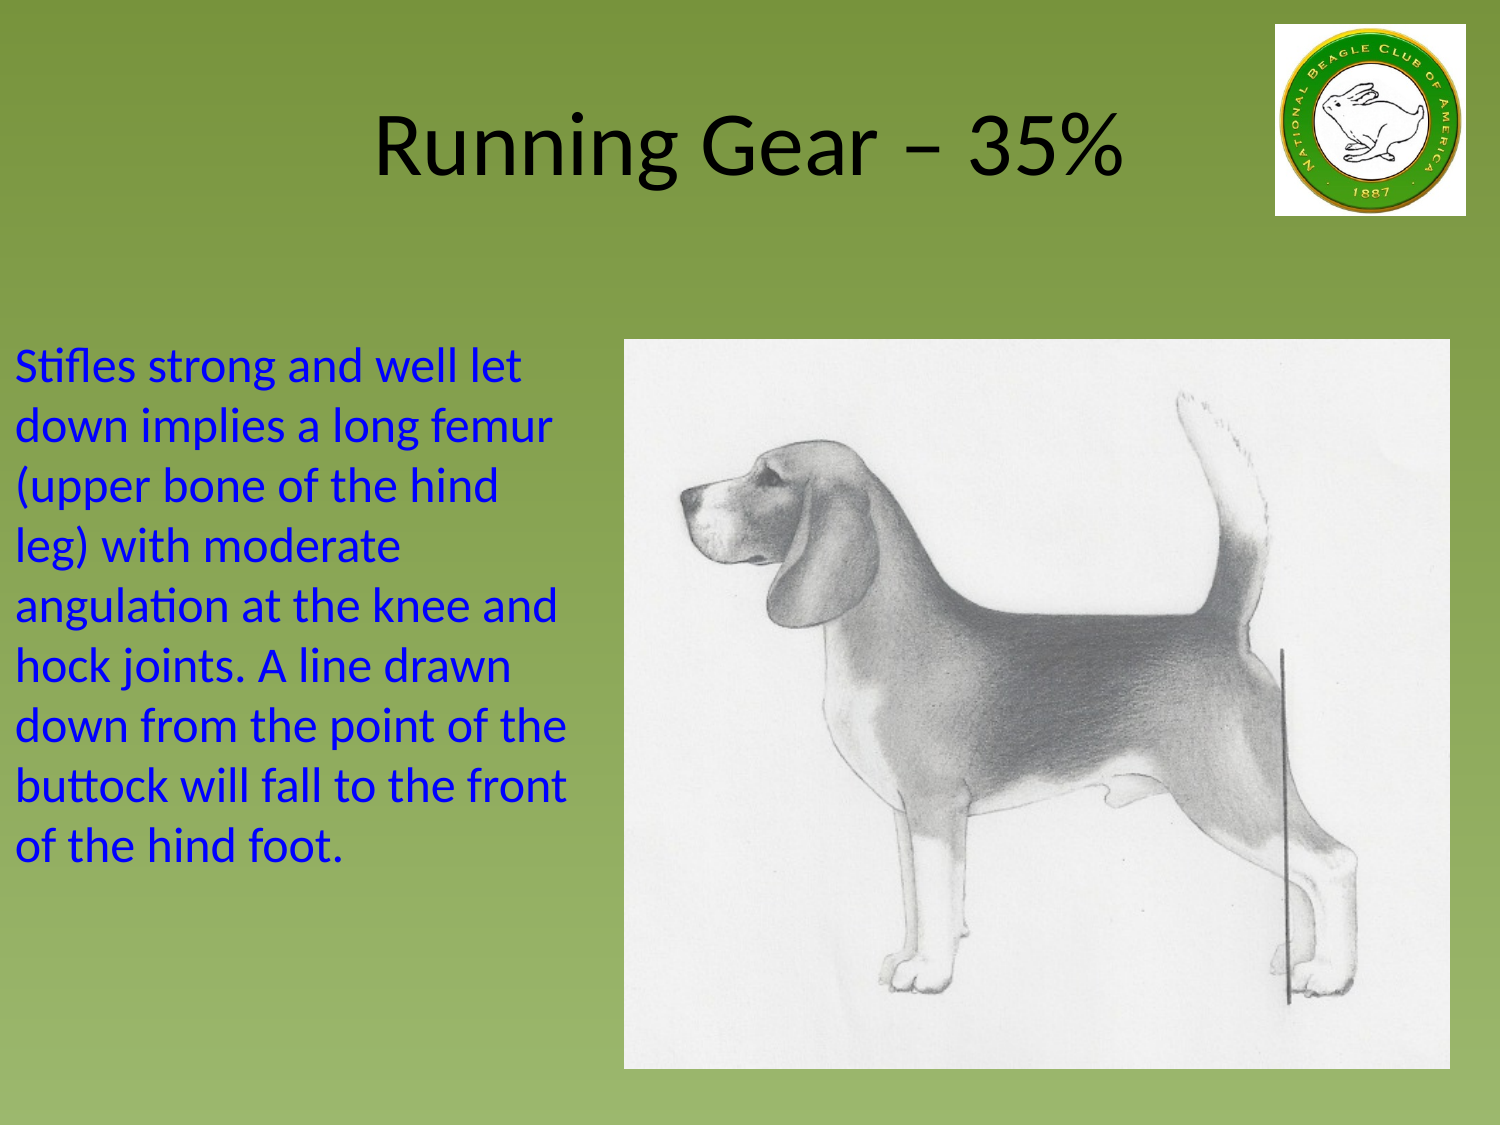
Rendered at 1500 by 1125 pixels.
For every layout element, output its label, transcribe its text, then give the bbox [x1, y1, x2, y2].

title Running Gear – 35% [75, 45, 1425, 233]
picture [1274, 24, 1466, 216]
picture [624, 339, 1451, 1069]
text_box Stifles strong and well let down implies a long femur (upper bone of the hind leg) with moderate angulation at the knee and hock joints. A line drawn down from the point of the buttock will fall to the front of the hind foot. [0, 324, 588, 880]
